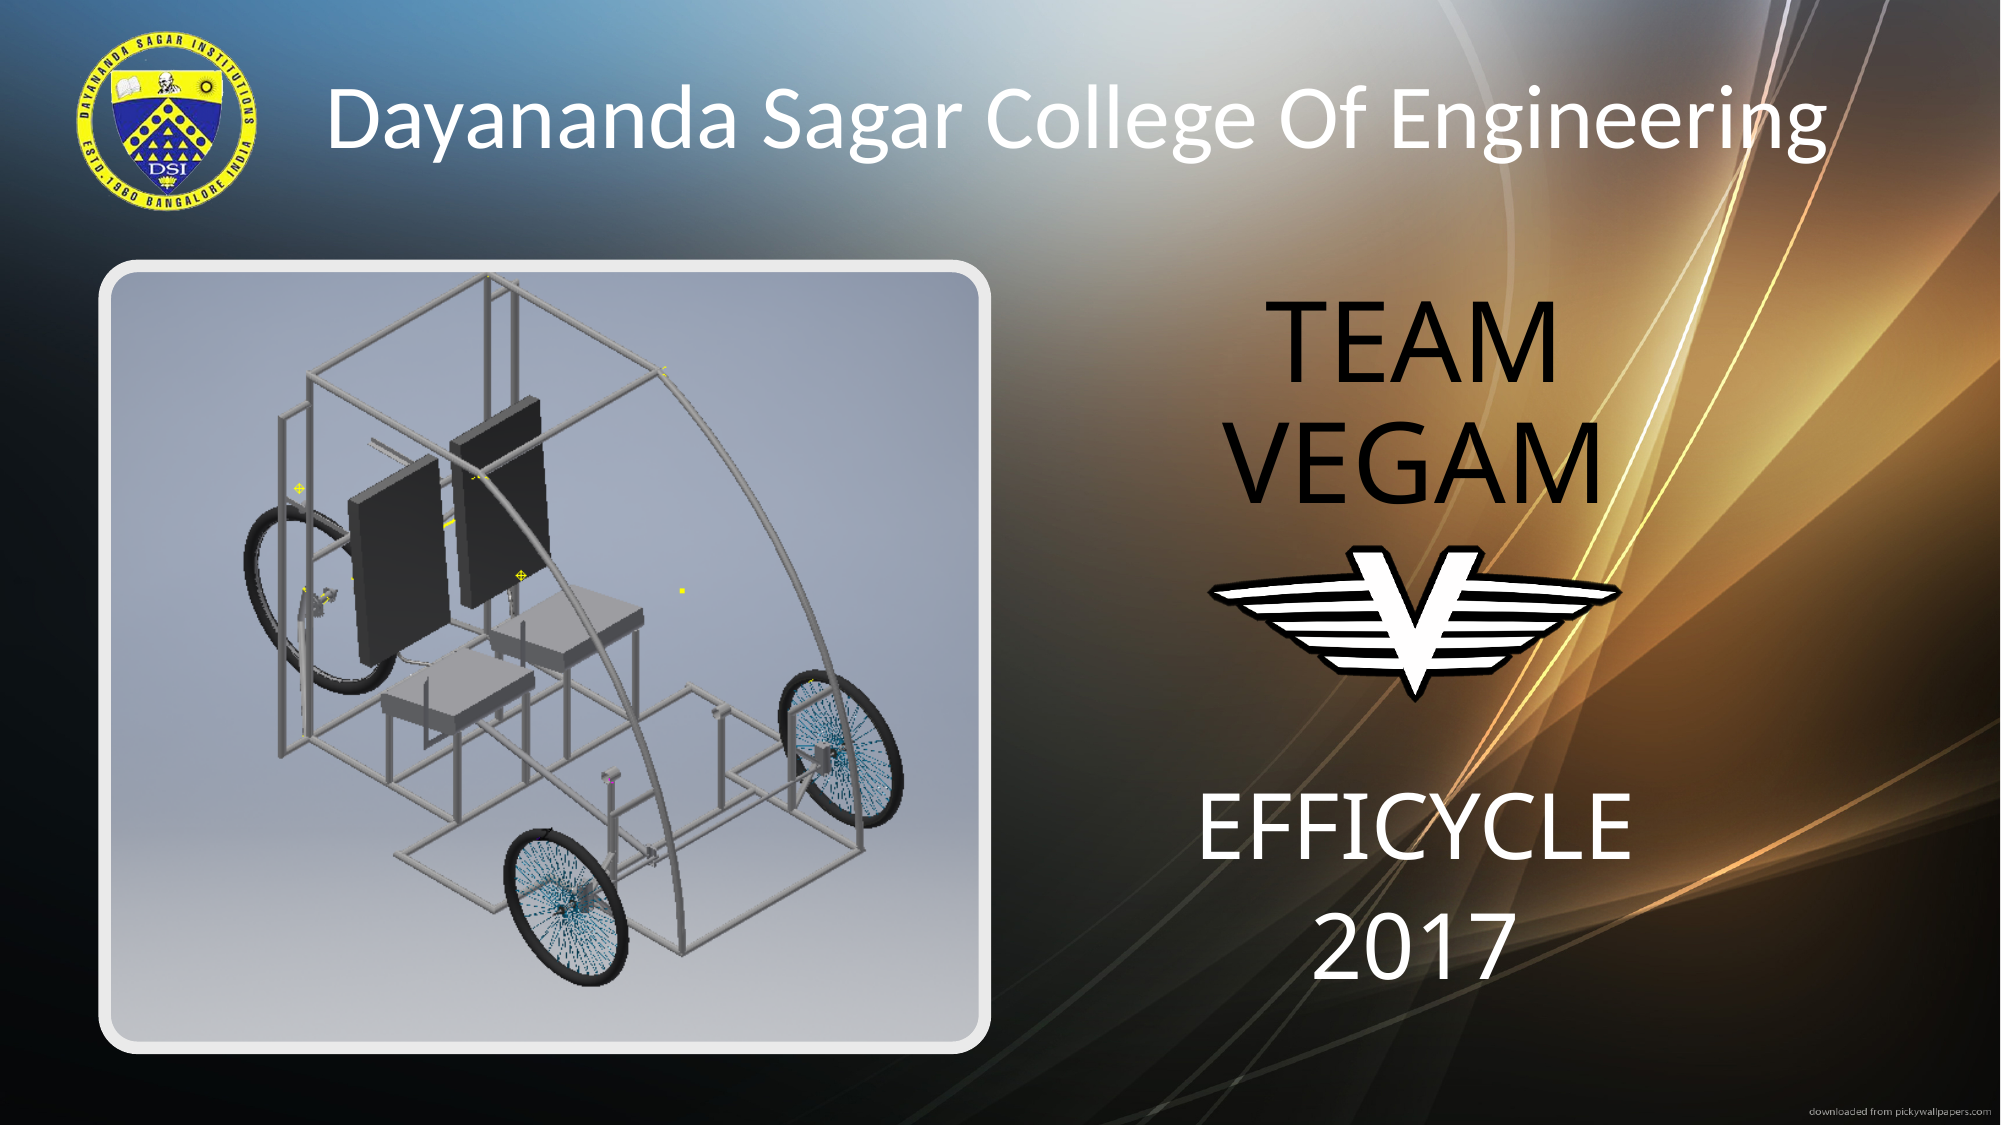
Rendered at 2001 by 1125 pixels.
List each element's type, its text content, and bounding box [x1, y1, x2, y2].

title TEAM VEGAM [1090, 273, 1741, 536]
picture [0, 0, 2001, 1125]
text_box Dayananda Sagar College Of Engineering [310, 49, 1925, 175]
list EFFICYCLE 2017 [1051, 772, 1779, 1125]
